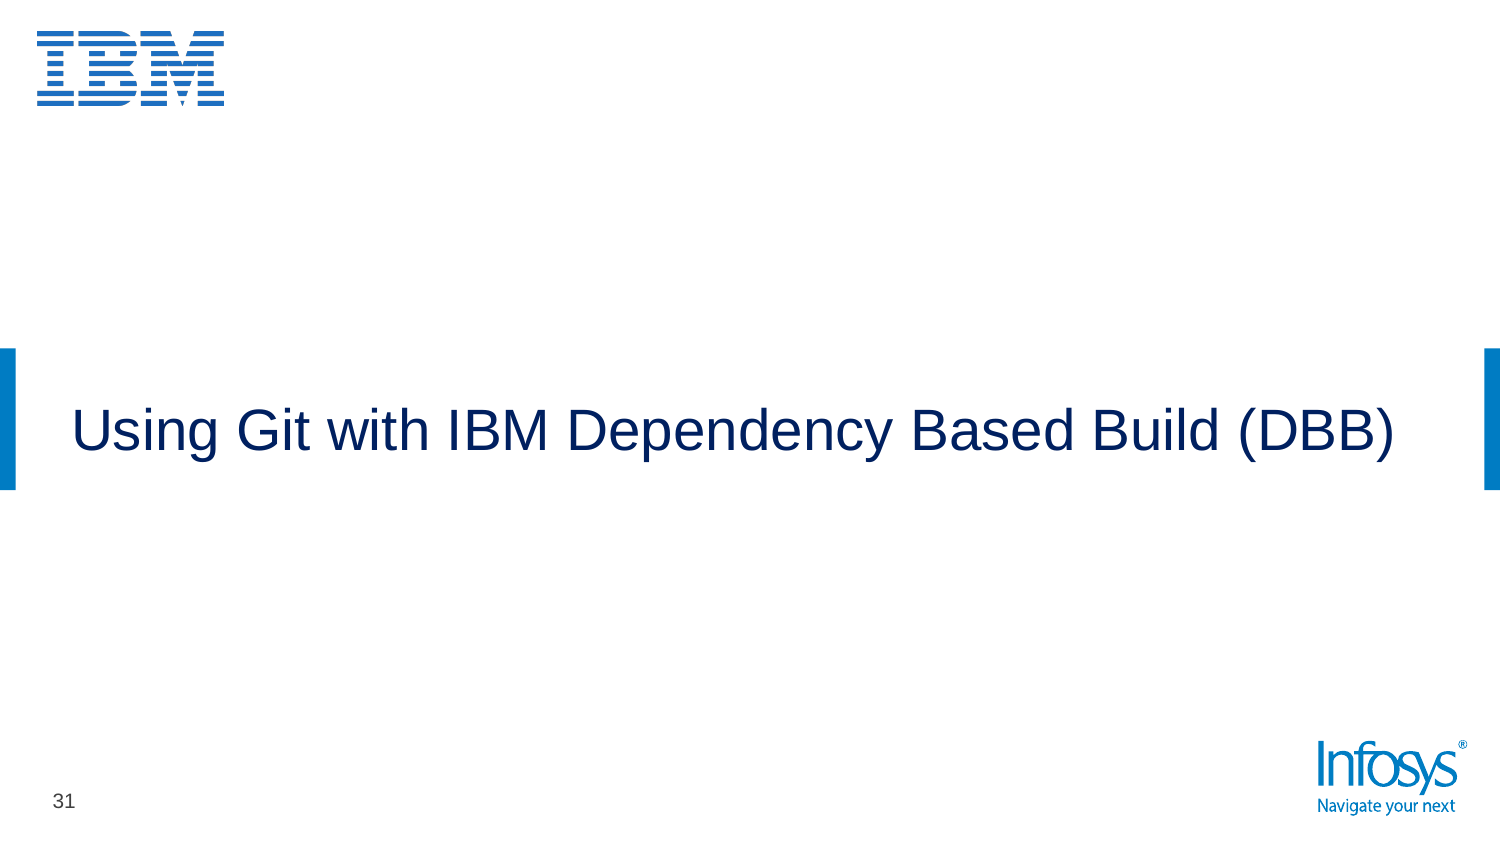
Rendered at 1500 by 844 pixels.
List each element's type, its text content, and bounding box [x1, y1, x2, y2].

title Using Git with IBM Dependency Based Build (DBB) [56, 384, 1488, 459]
picture [37, 31, 224, 107]
slide_number 31 [37, 780, 115, 826]
